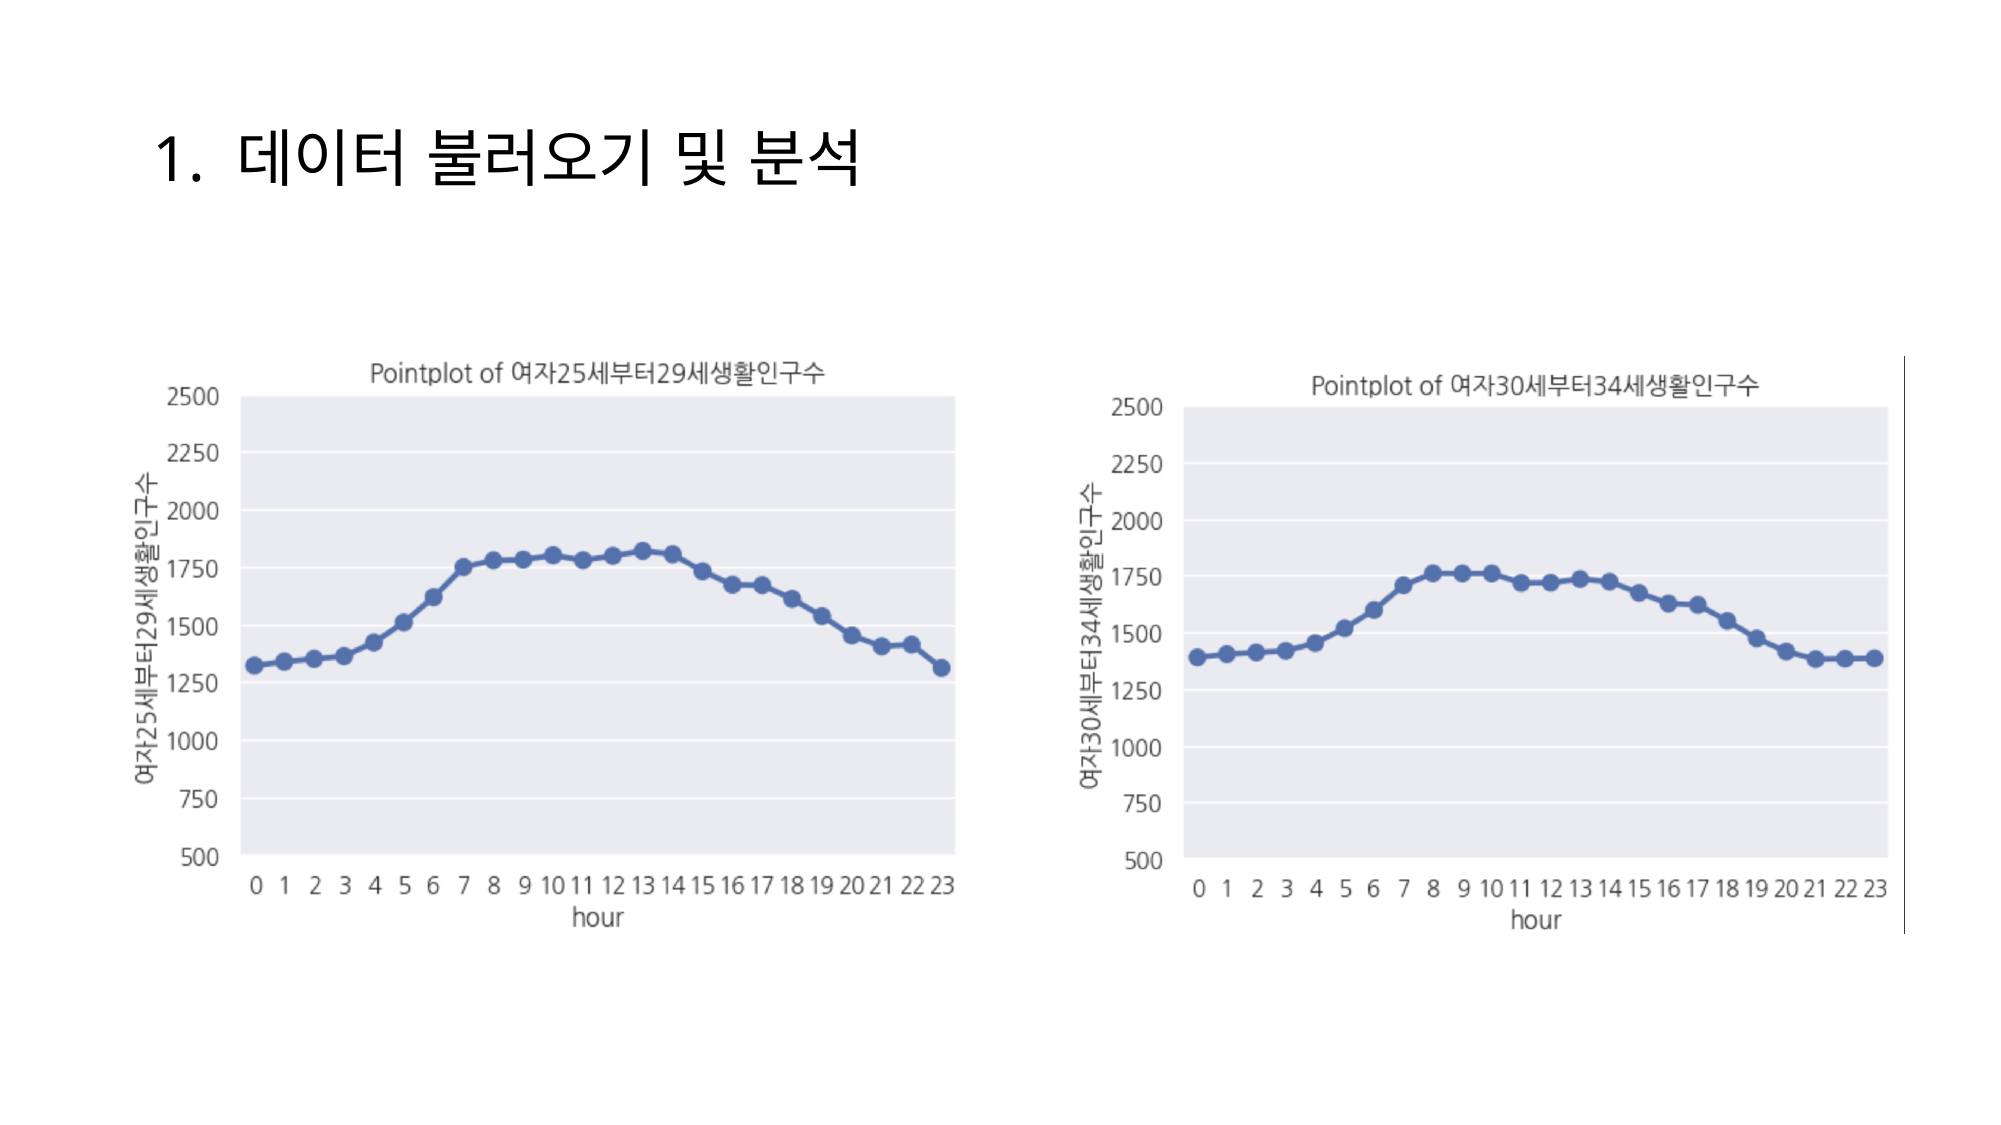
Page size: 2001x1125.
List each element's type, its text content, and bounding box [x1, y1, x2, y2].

title 1. 데이터 불러오기 및 분석 [137, 52, 1863, 271]
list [117, 352, 965, 936]
picture [1062, 356, 1905, 934]
